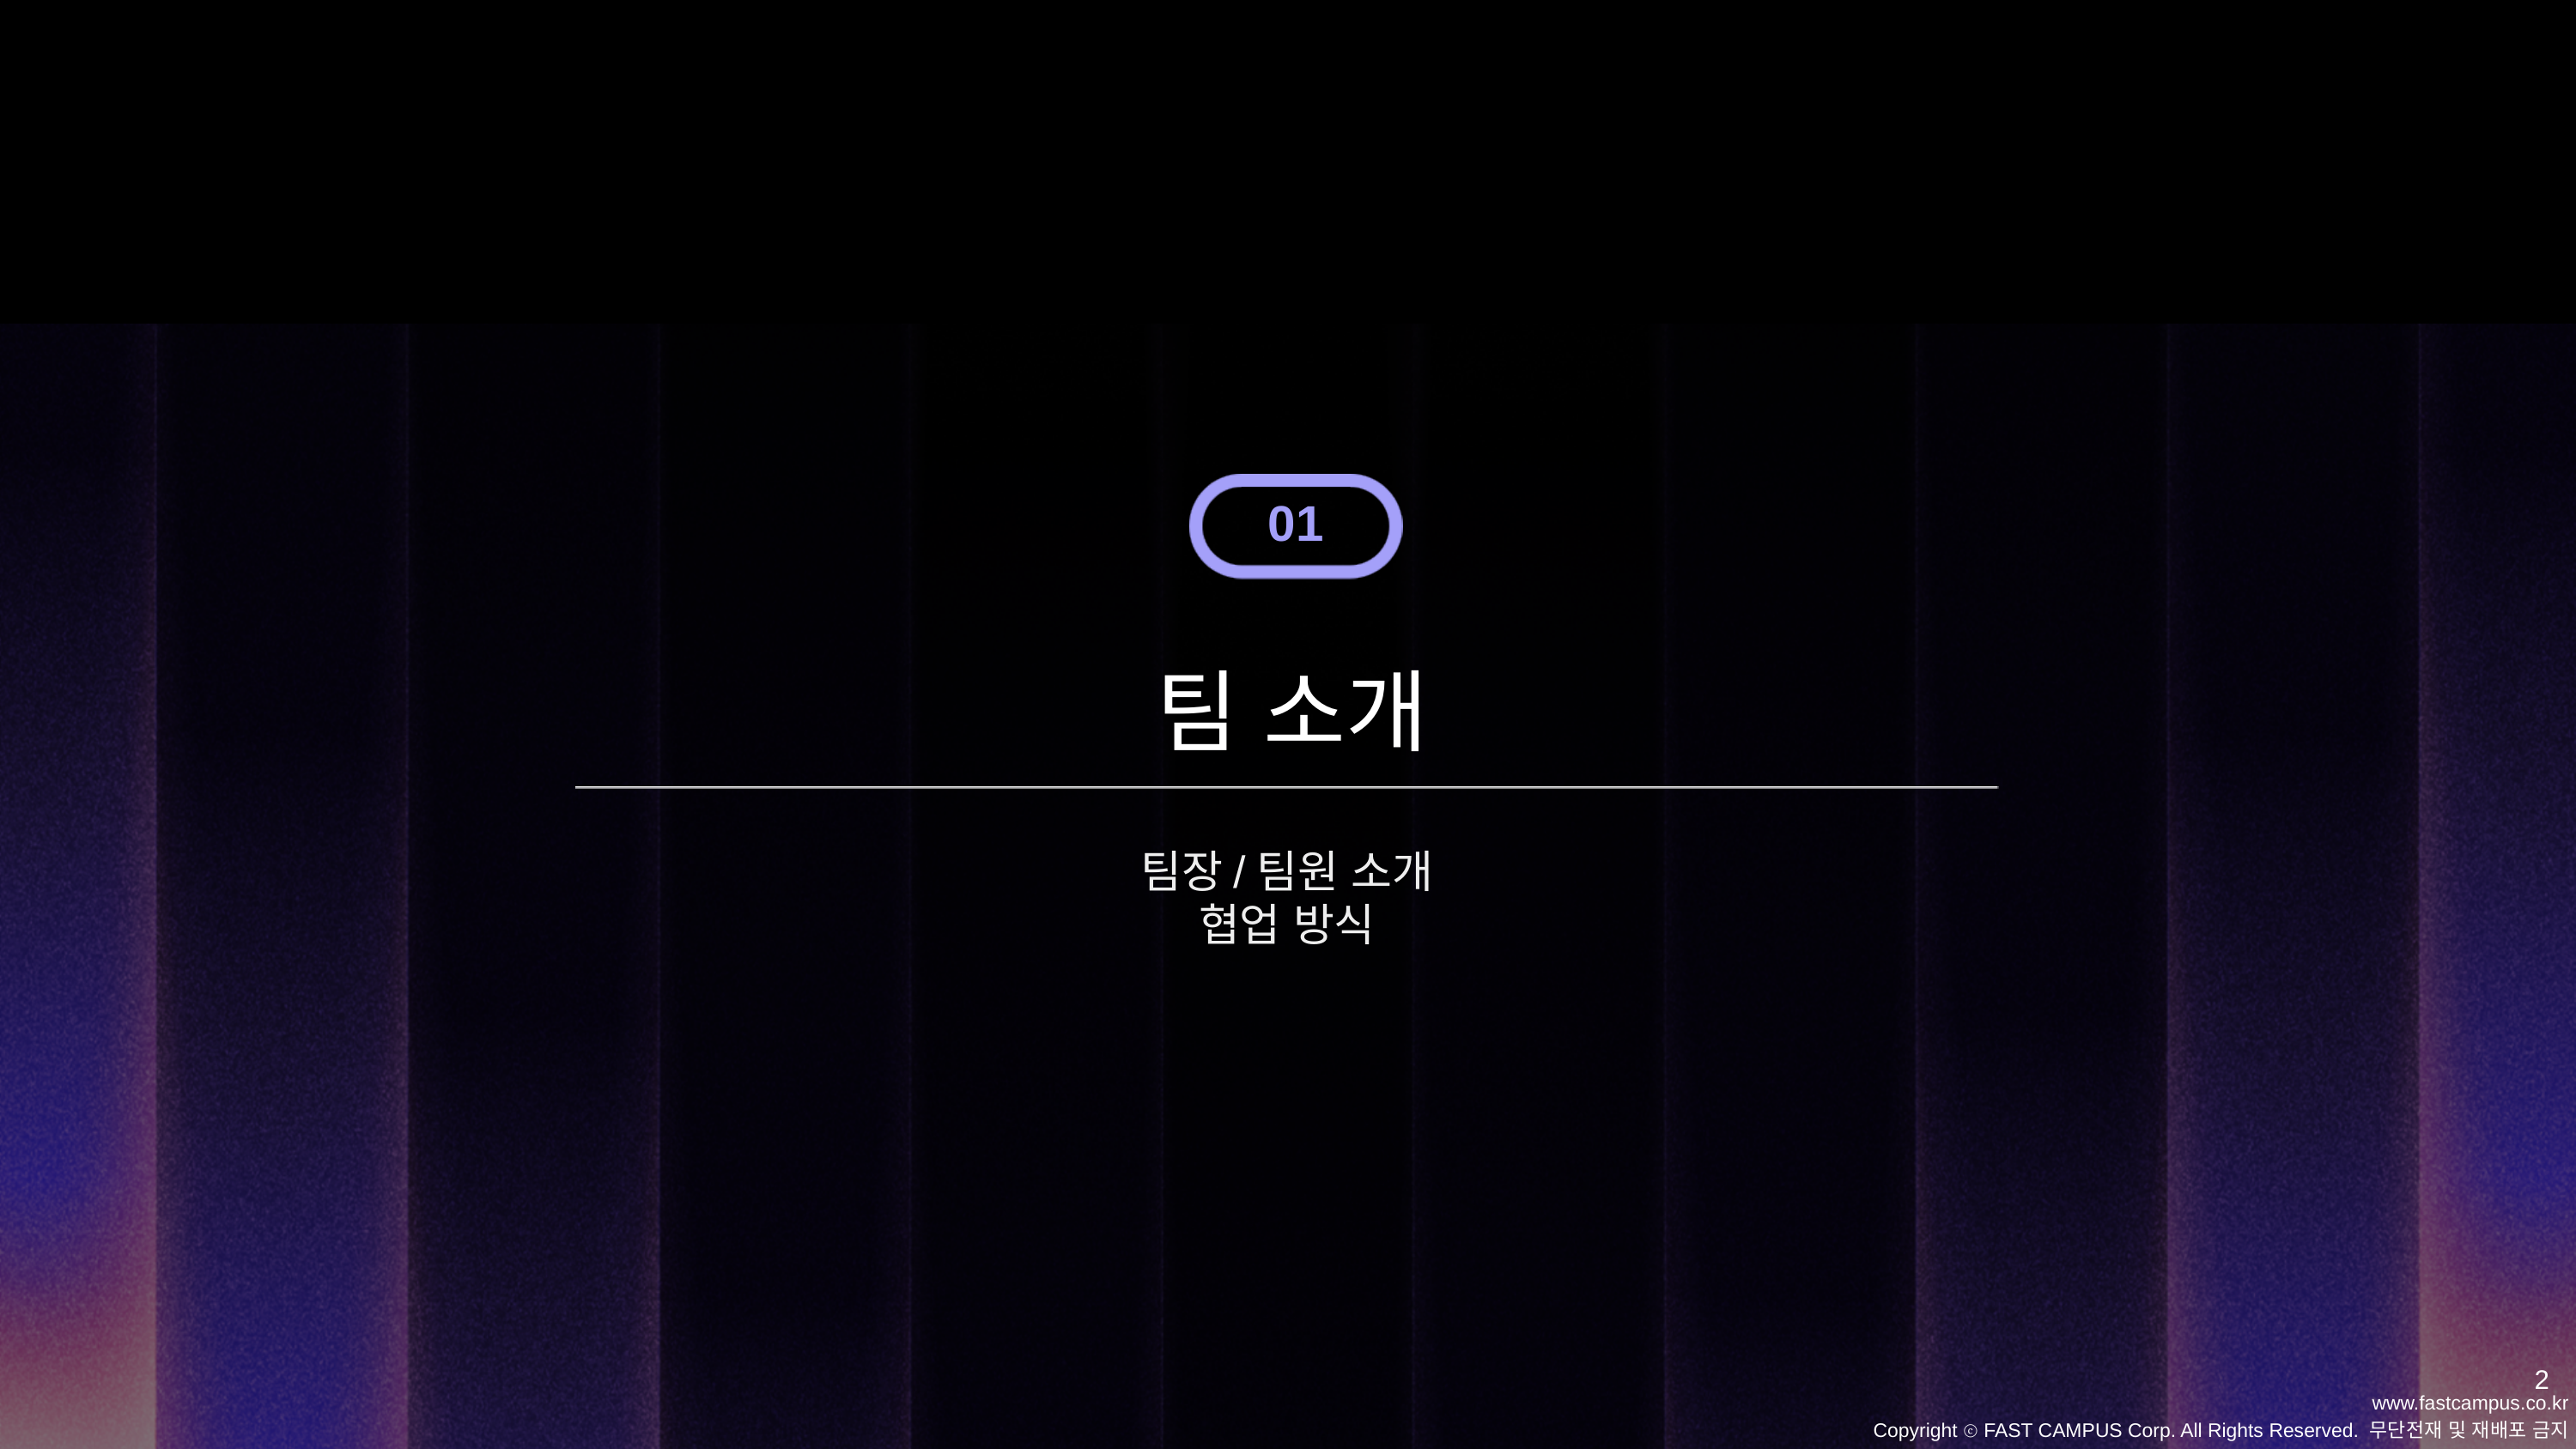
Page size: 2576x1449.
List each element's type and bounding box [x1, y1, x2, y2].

picture [0, 323, 2576, 1449]
